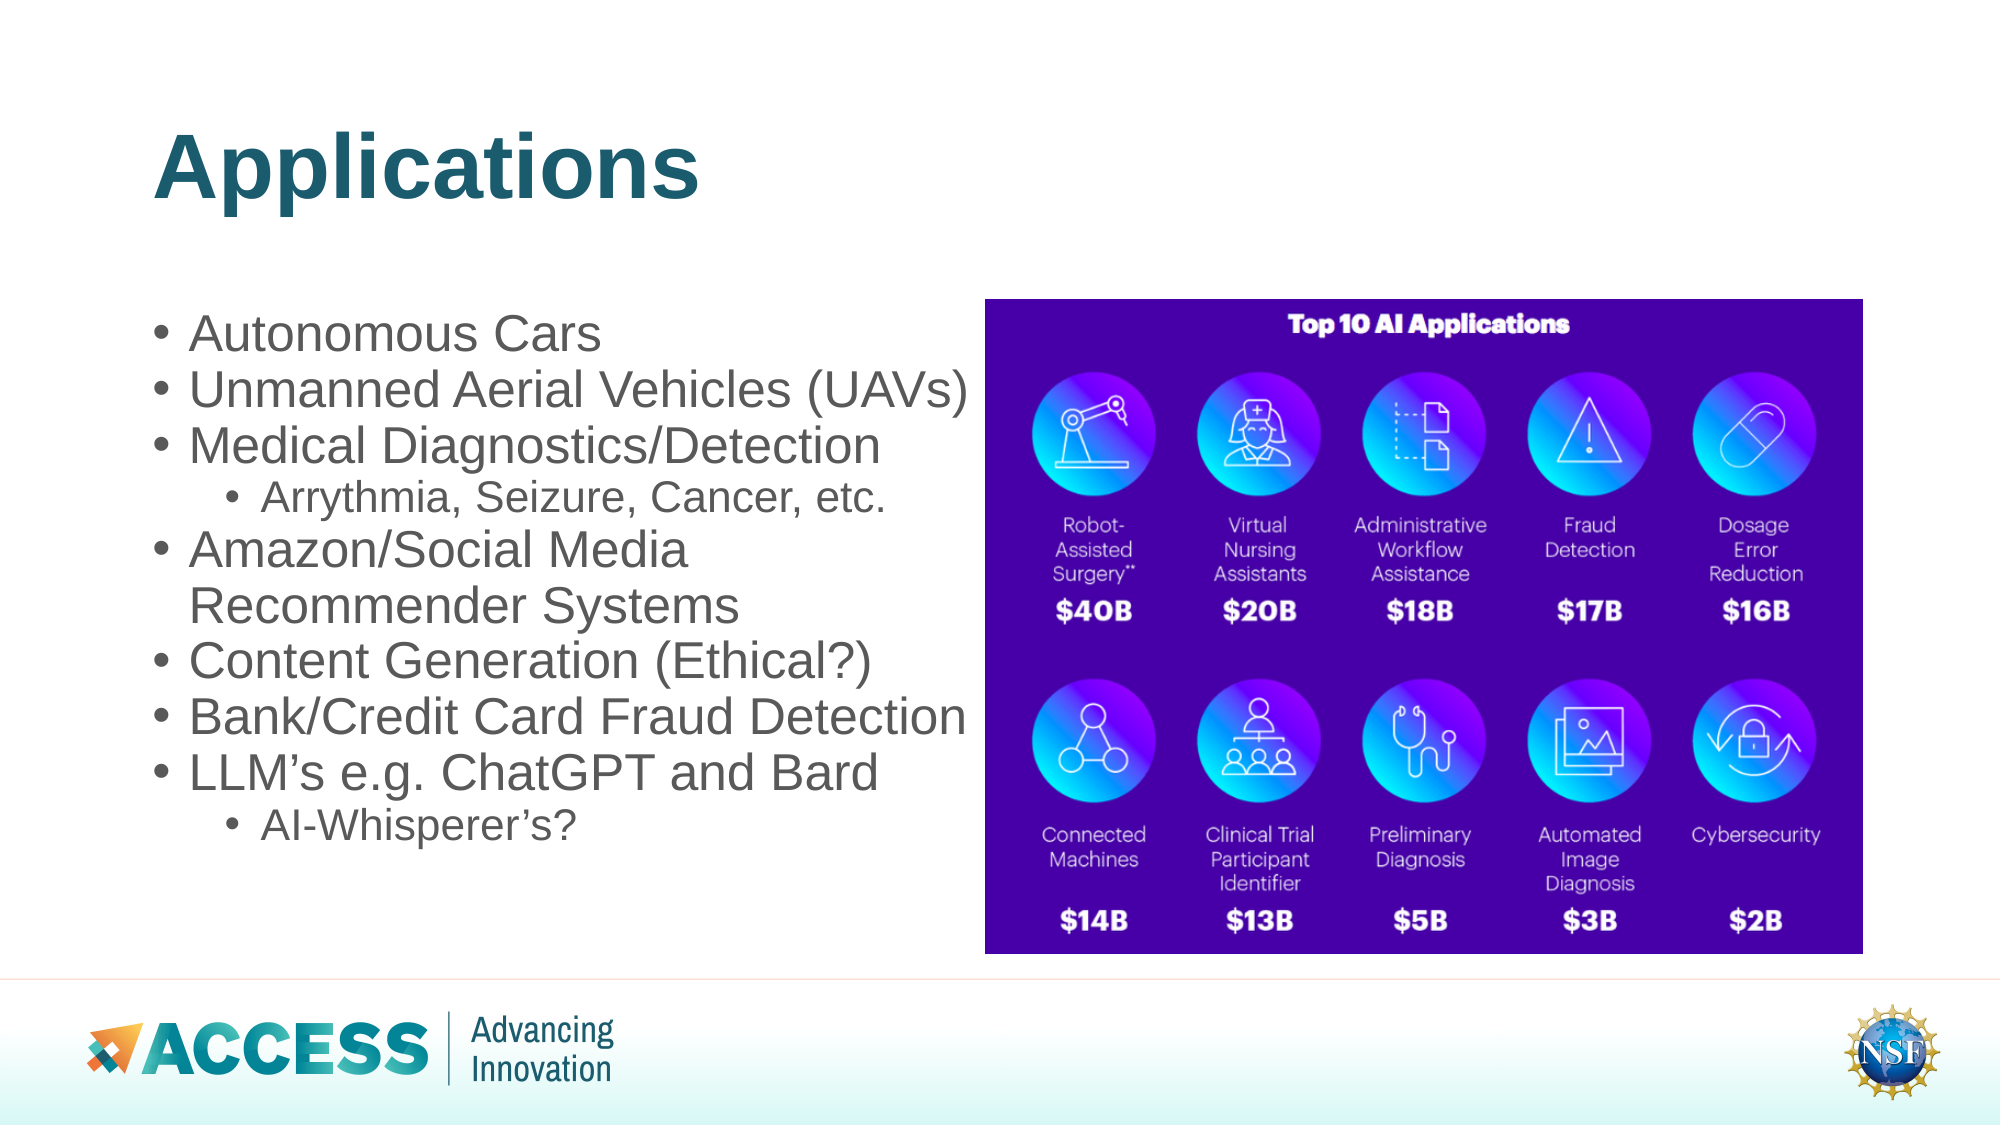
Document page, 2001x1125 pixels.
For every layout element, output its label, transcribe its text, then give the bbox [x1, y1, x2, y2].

list Autonomous Cars Unmanned Aerial Vehicles (UAVs) Medical Diagnostics/Detection Arrythmia, Seizure, Cancer, etc. Amazon/Social Media Recommender Systems Content Generation (Ethical?) Bank/Credit Card Fraud Detection LLM’s e.g. ChatGPT and Bard AI-Whisperer’s? [137, 299, 985, 954]
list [985, 299, 1863, 954]
picture [0, 0, 2001, 1125]
title Applications [137, 59, 1863, 278]
